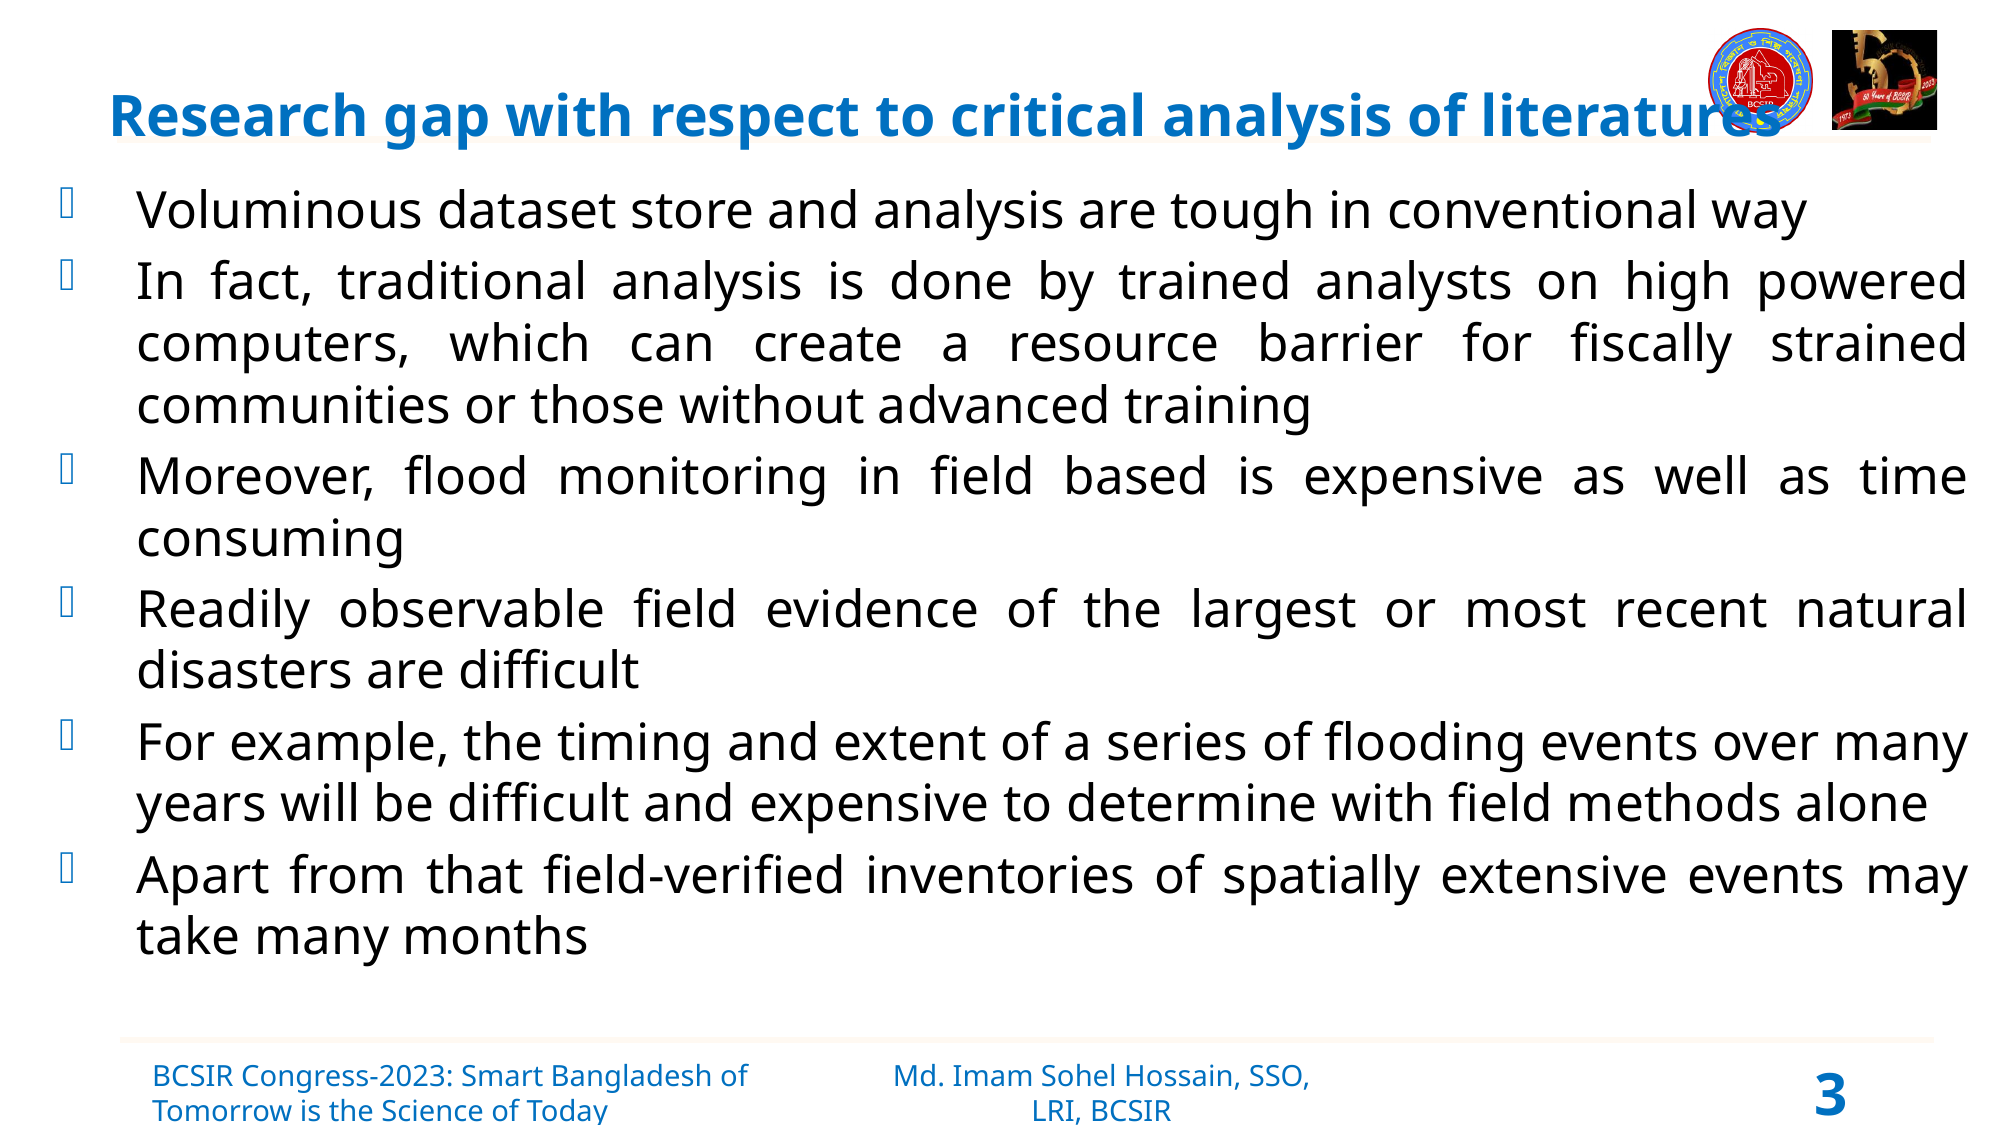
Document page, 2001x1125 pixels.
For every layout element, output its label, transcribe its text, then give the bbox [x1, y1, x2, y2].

list Voluminous dataset store and analysis are tough in conventional way In fact, traditional analysis is done by trained analysts on high powered computers, which can create a resource barrier for fiscally strained communities or those without advanced training Moreover, flood monitoring in field based is expensive as well as time consuming Readily observable field evidence of the largest or most recent natural disasters are difficult For example, the timing and extent of a series of flooding events over many years will be difficult and expensive to determine with field methods alone Apart from that field-verified inventories of spatially extensive events may take many months [35, 169, 1987, 1005]
slide_number 3 [1412, 1049, 1863, 1110]
title Research gap with respect to critical analysis of literatures [1751, 57, 1819, 169]
text_box [83, 46, 1751, 177]
picture [1832, 30, 1938, 130]
picture [1708, 28, 1813, 57]
